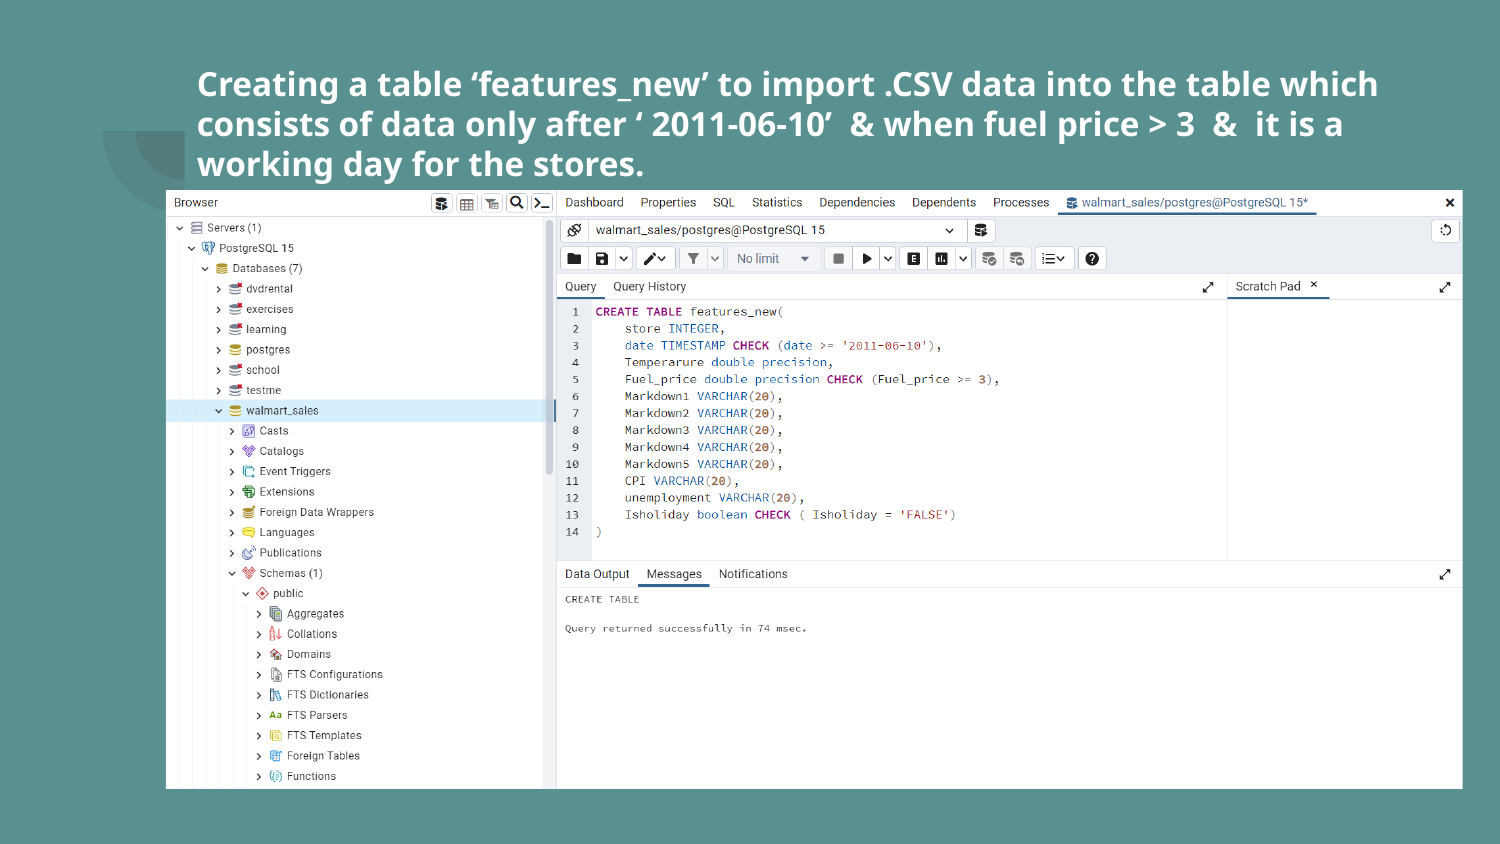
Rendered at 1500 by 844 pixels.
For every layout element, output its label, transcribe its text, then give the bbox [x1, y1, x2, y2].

text_box Creating a table ‘features_new’ to import .CSV data into the table which consists of data only after ‘ 2011-06-10’ & when fuel price > 3 & it is a working day for the stores. [181, 48, 1434, 188]
picture [165, 190, 1463, 789]
